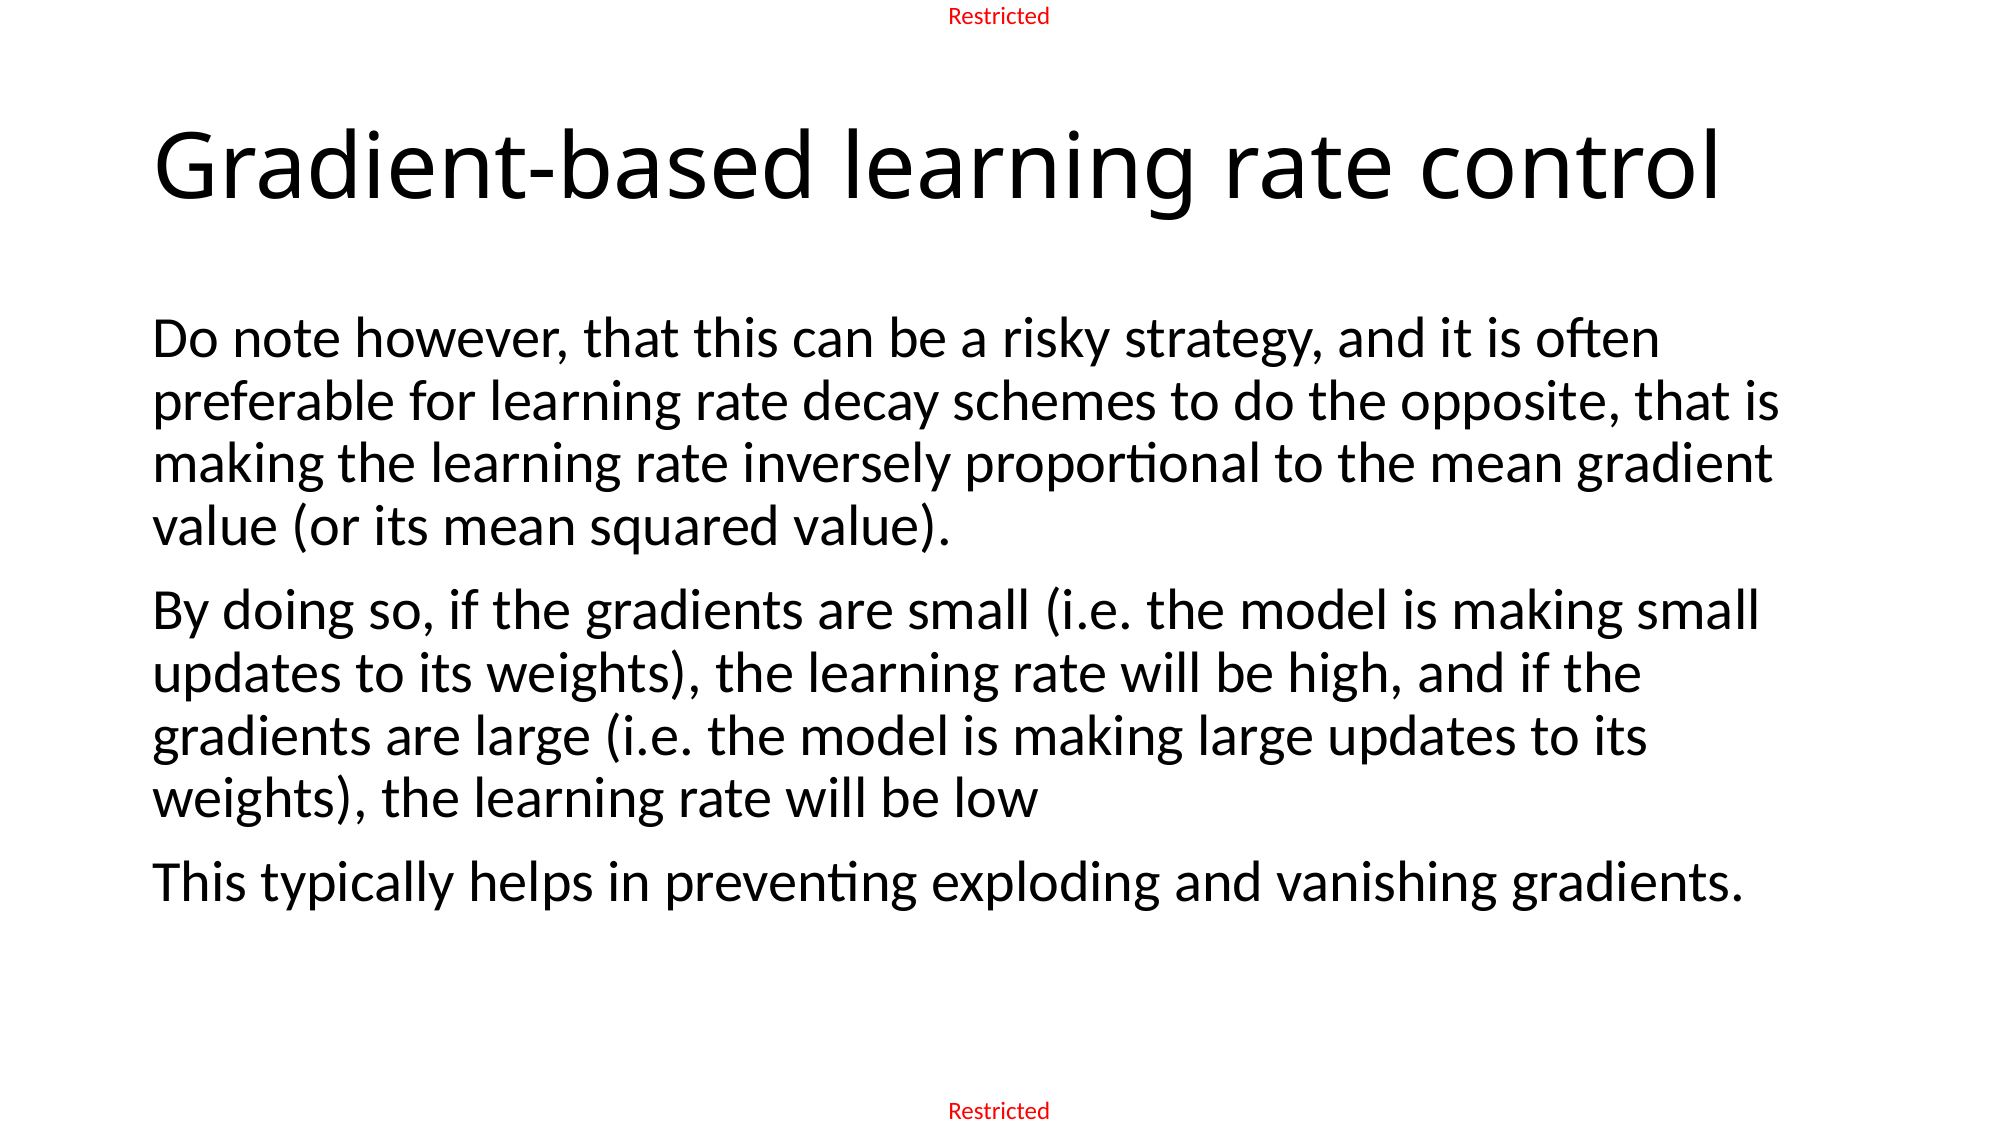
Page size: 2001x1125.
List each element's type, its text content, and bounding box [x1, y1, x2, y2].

title Gradient-based learning rate control [137, 59, 1863, 278]
list Do note however, that this can be a risky strategy, and it is often preferable for learning rate decay schemes to do the opposite, that is making the learning rate inversely proportional to the mean gradient value (or its mean squared value). By doing so, if the gradients are small (i.e. the model is making small updates to its weights), the learning rate will be high, and if the gradients are large (i.e. the model is making large updates to its weights), the learning rate will be low This typically helps in preventing exploding and vanishing gradients. [137, 299, 1863, 1125]
